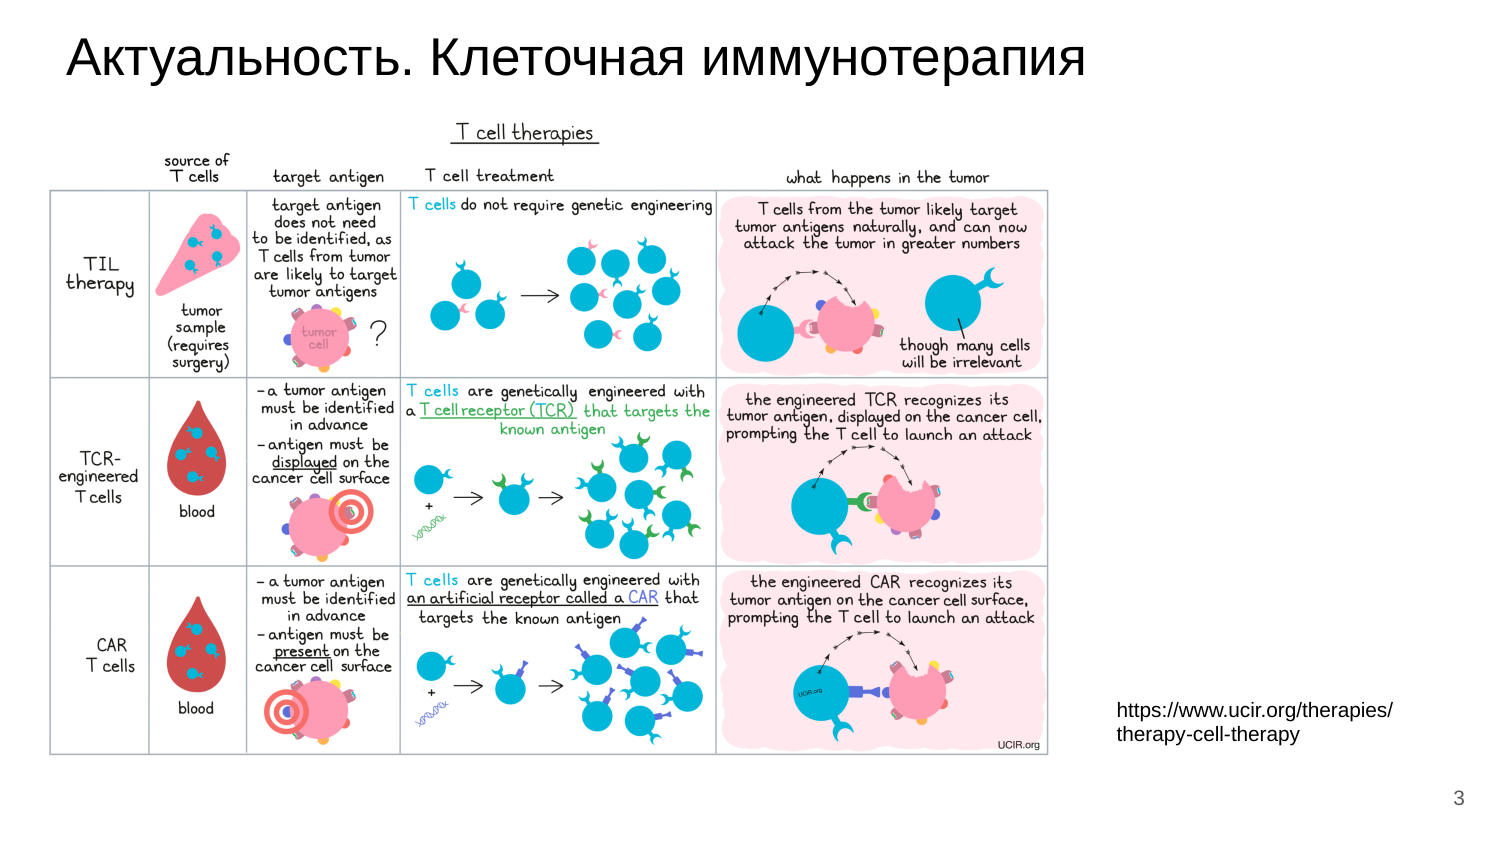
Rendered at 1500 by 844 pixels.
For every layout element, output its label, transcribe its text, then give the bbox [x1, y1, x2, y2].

slide_number 3 [1389, 764, 1480, 830]
picture [40, 108, 1063, 773]
list https://www.ucir.org/therapies/therapy-cell-therapy [1101, 683, 1444, 749]
title Актуальность. Клеточная иммунотерапия [51, 7, 1449, 102]
